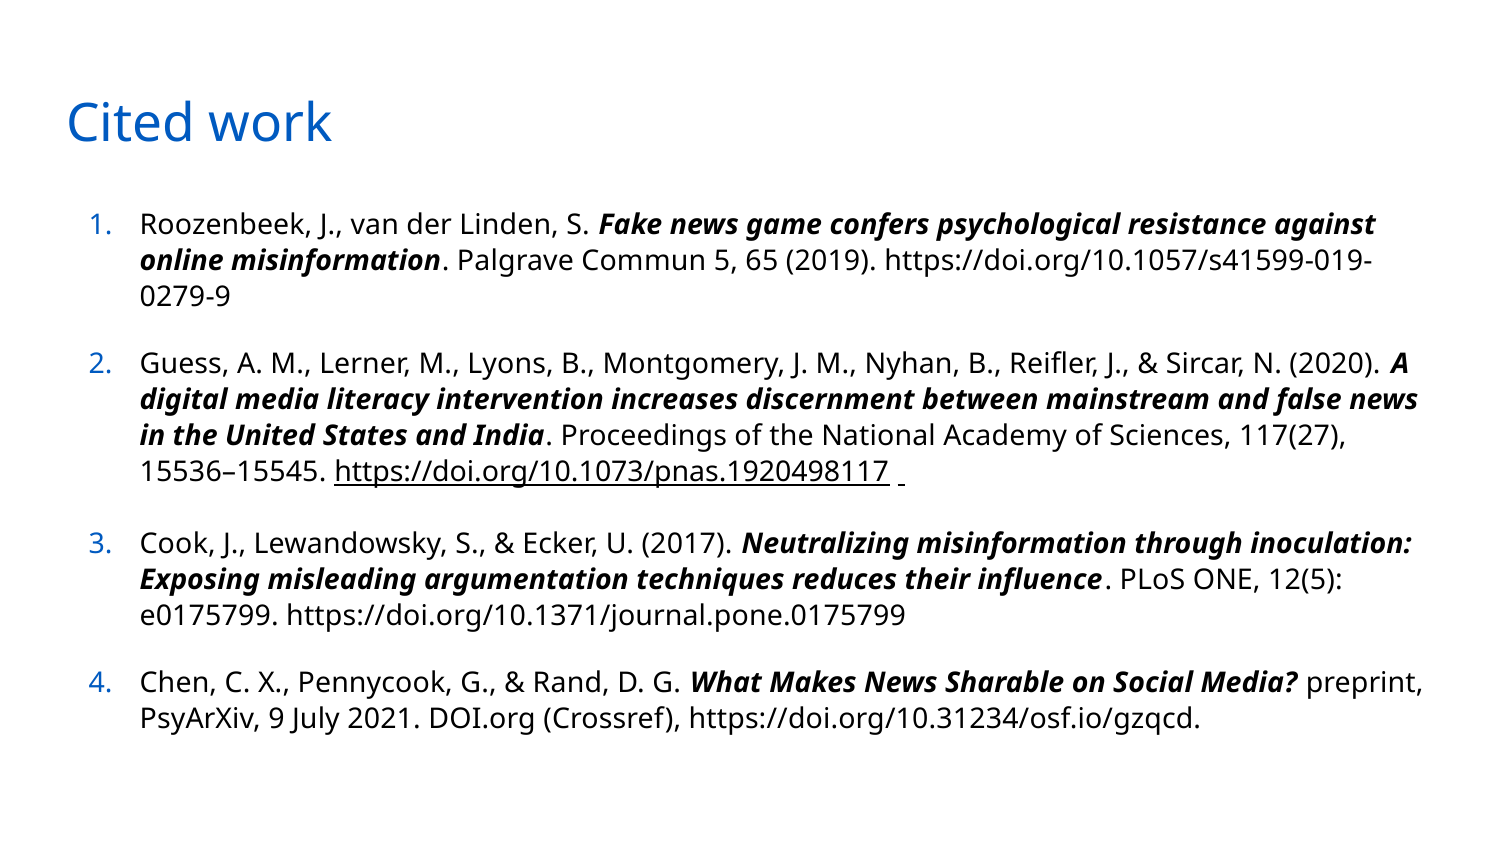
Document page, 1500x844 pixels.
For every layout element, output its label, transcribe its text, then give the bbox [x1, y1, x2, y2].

list Roozenbeek, J., van der Linden, S. Fake news game confers psychological resistance against online misinformation. Palgrave Commun 5, 65 (2019). https://doi.org/10.1057/s41599-019-0279-9 Guess, A. M., Lerner, M., Lyons, B., Montgomery, J. M., Nyhan, B., Reifler, J., & Sircar, N. (2020). A digital media literacy intervention increases discernment between mainstream and false news in the United States and India. Proceedings of the National Academy of Sciences, 117(27), 15536–15545. https://doi.org/10.1073/pnas.1920498117 Cook, J., Lewandowsky, S., & Ecker, U. (2017). Neutralizing misinformation through inoculation: Exposing misleading argumentation techniques reduces their influence. PLoS ONE, 12(5): e0175799. https://doi.org/10.1371/journal.pone.0175799 Chen, C. X., Pennycook, G., & Rand, D. G. What Makes News Sharable on Social Media? preprint, PsyArXiv, 9 July 2021. DOI.org (Crossref), https://doi.org/10.31234/osf.io/gzqcd. [51, 189, 1449, 750]
title Cited work [51, 72, 1449, 167]
